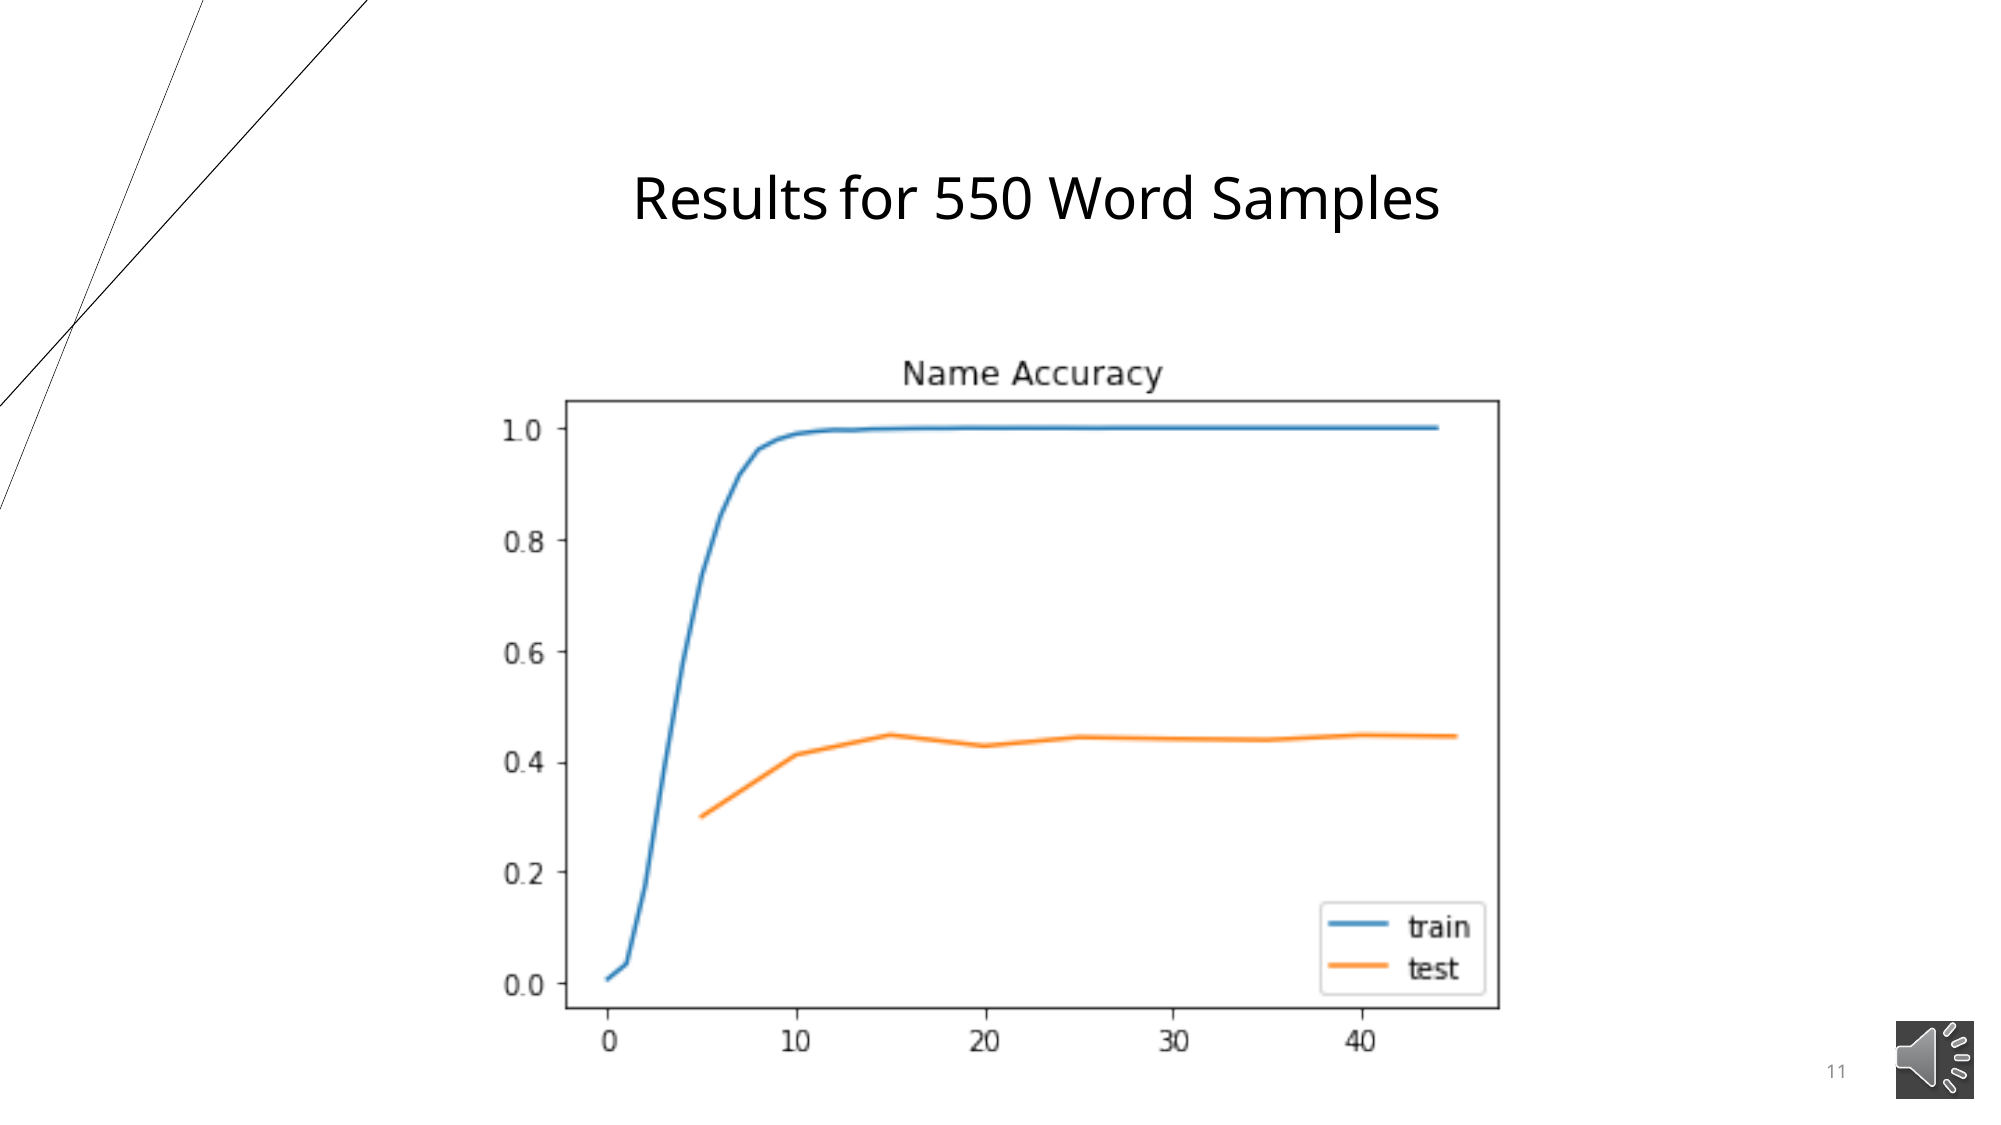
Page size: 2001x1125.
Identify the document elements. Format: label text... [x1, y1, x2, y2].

slide_number 11 [1412, 1042, 1863, 1103]
text_box Results for 550 Word Samples [397, 153, 1603, 239]
picture [482, 339, 1518, 1075]
picture [1894, 1019, 1975, 1100]
